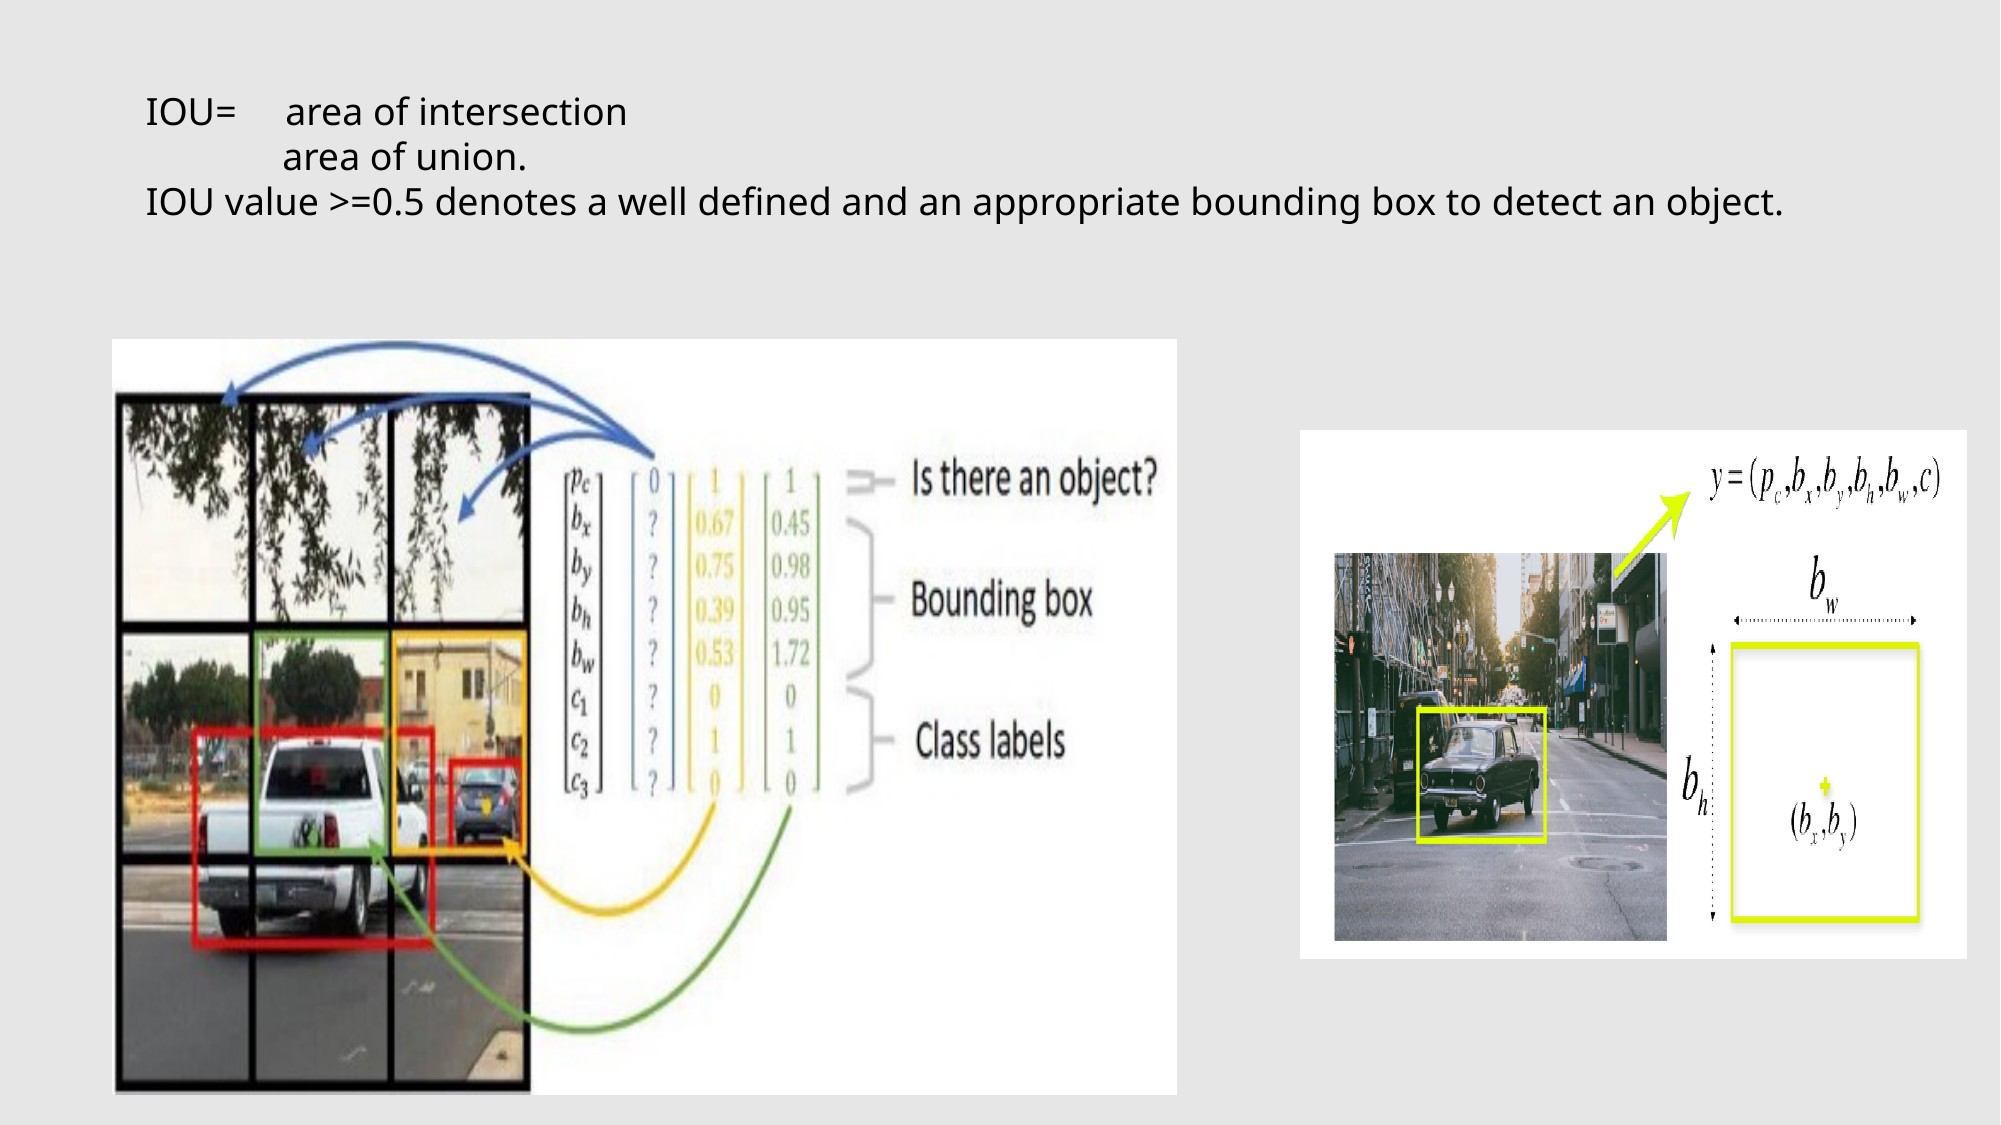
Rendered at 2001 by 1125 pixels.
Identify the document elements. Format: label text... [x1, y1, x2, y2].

picture [1300, 429, 1967, 959]
text_box IOU= area of intersection area of union. IOU value >=0.5 denotes a well defined and an appropriate bounding box to detect an object. [131, 80, 1953, 230]
picture [112, 339, 1177, 1095]
